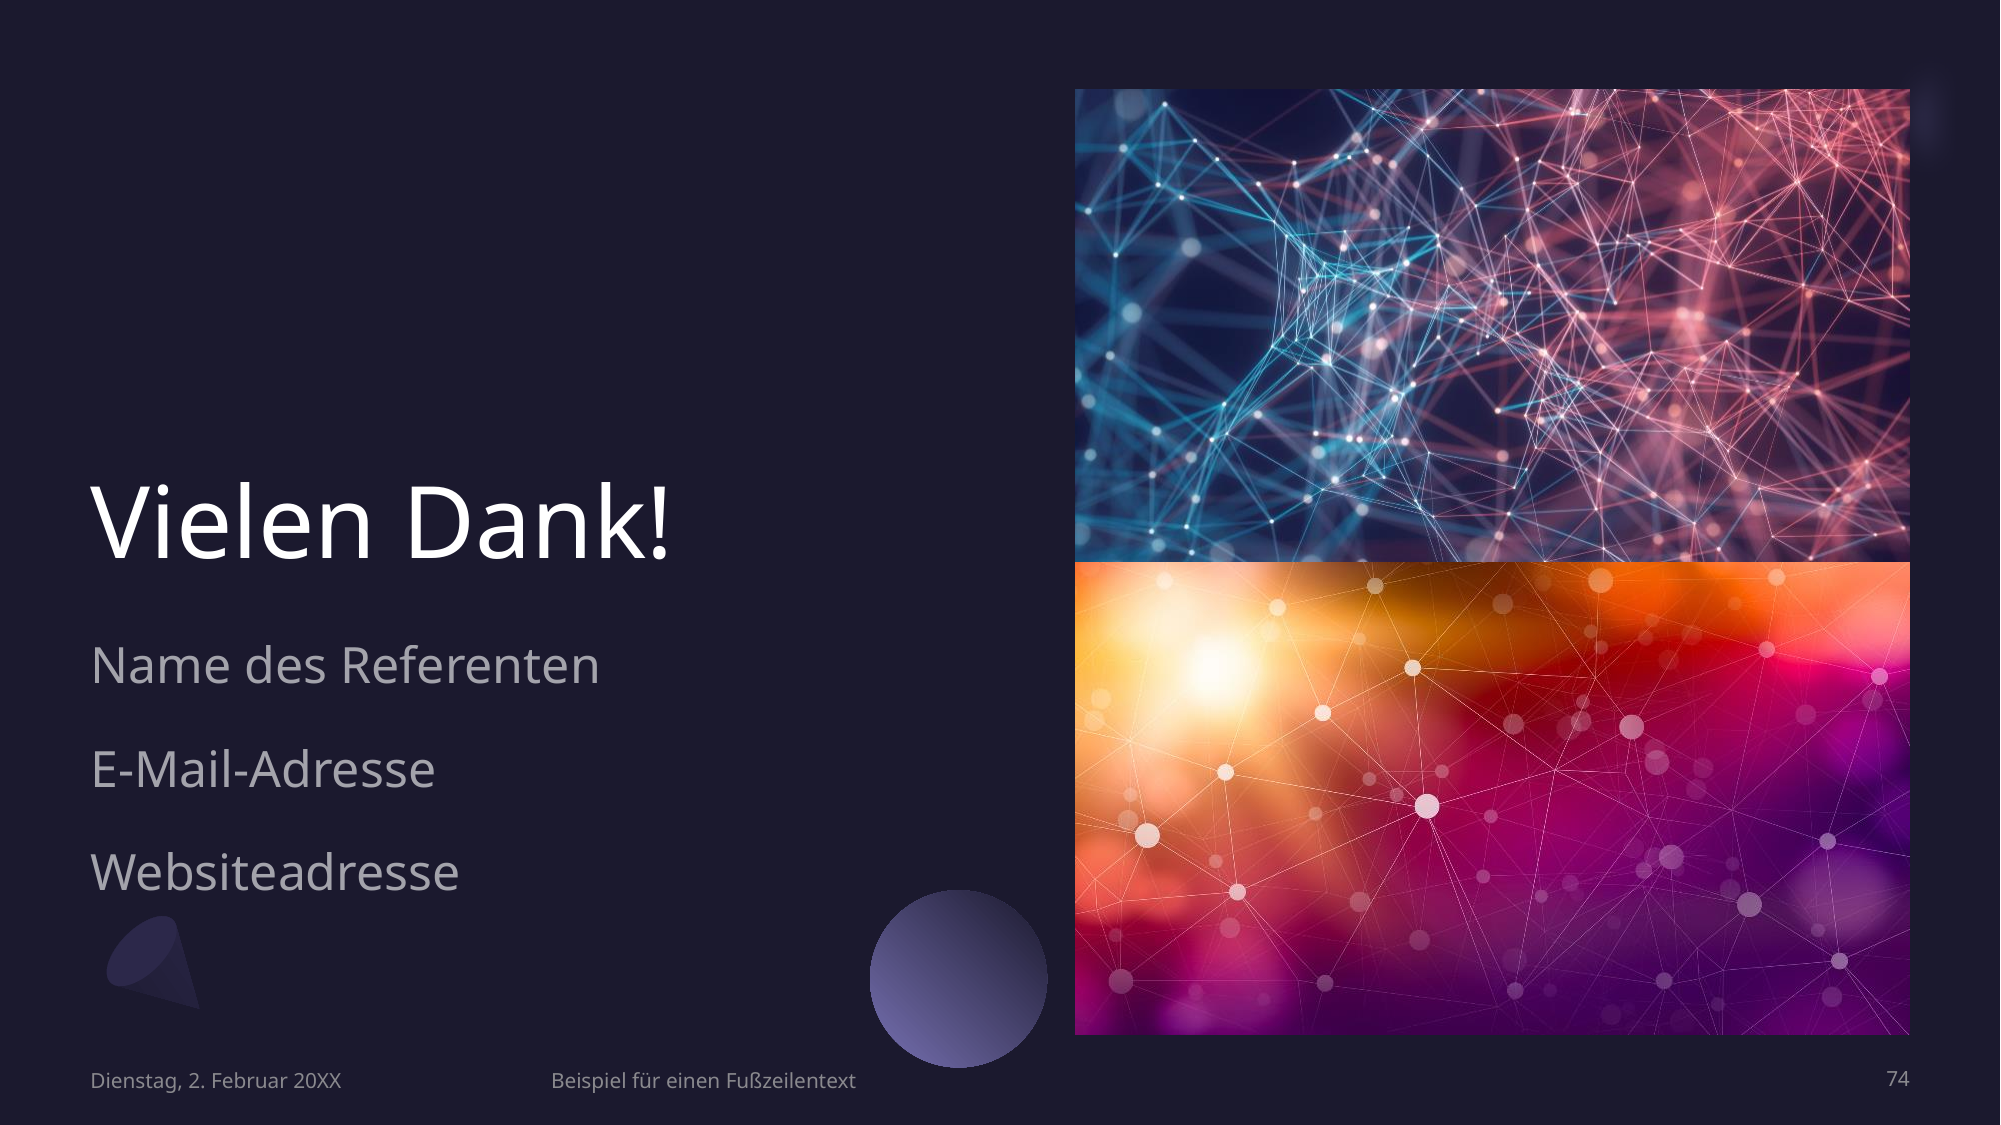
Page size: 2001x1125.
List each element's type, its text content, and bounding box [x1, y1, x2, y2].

title Vielen Dank! [90, 90, 983, 580]
picture [1075, 89, 1910, 1035]
subtitle Name des Referenten E-Mail-Adresse Websiteadresse [90, 627, 983, 1000]
slide_number 74 [1632, 1067, 1910, 1093]
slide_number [90, 1067, 522, 1093]
footer Beispiel für einen Fußzeilentext [551, 1067, 1598, 1093]
